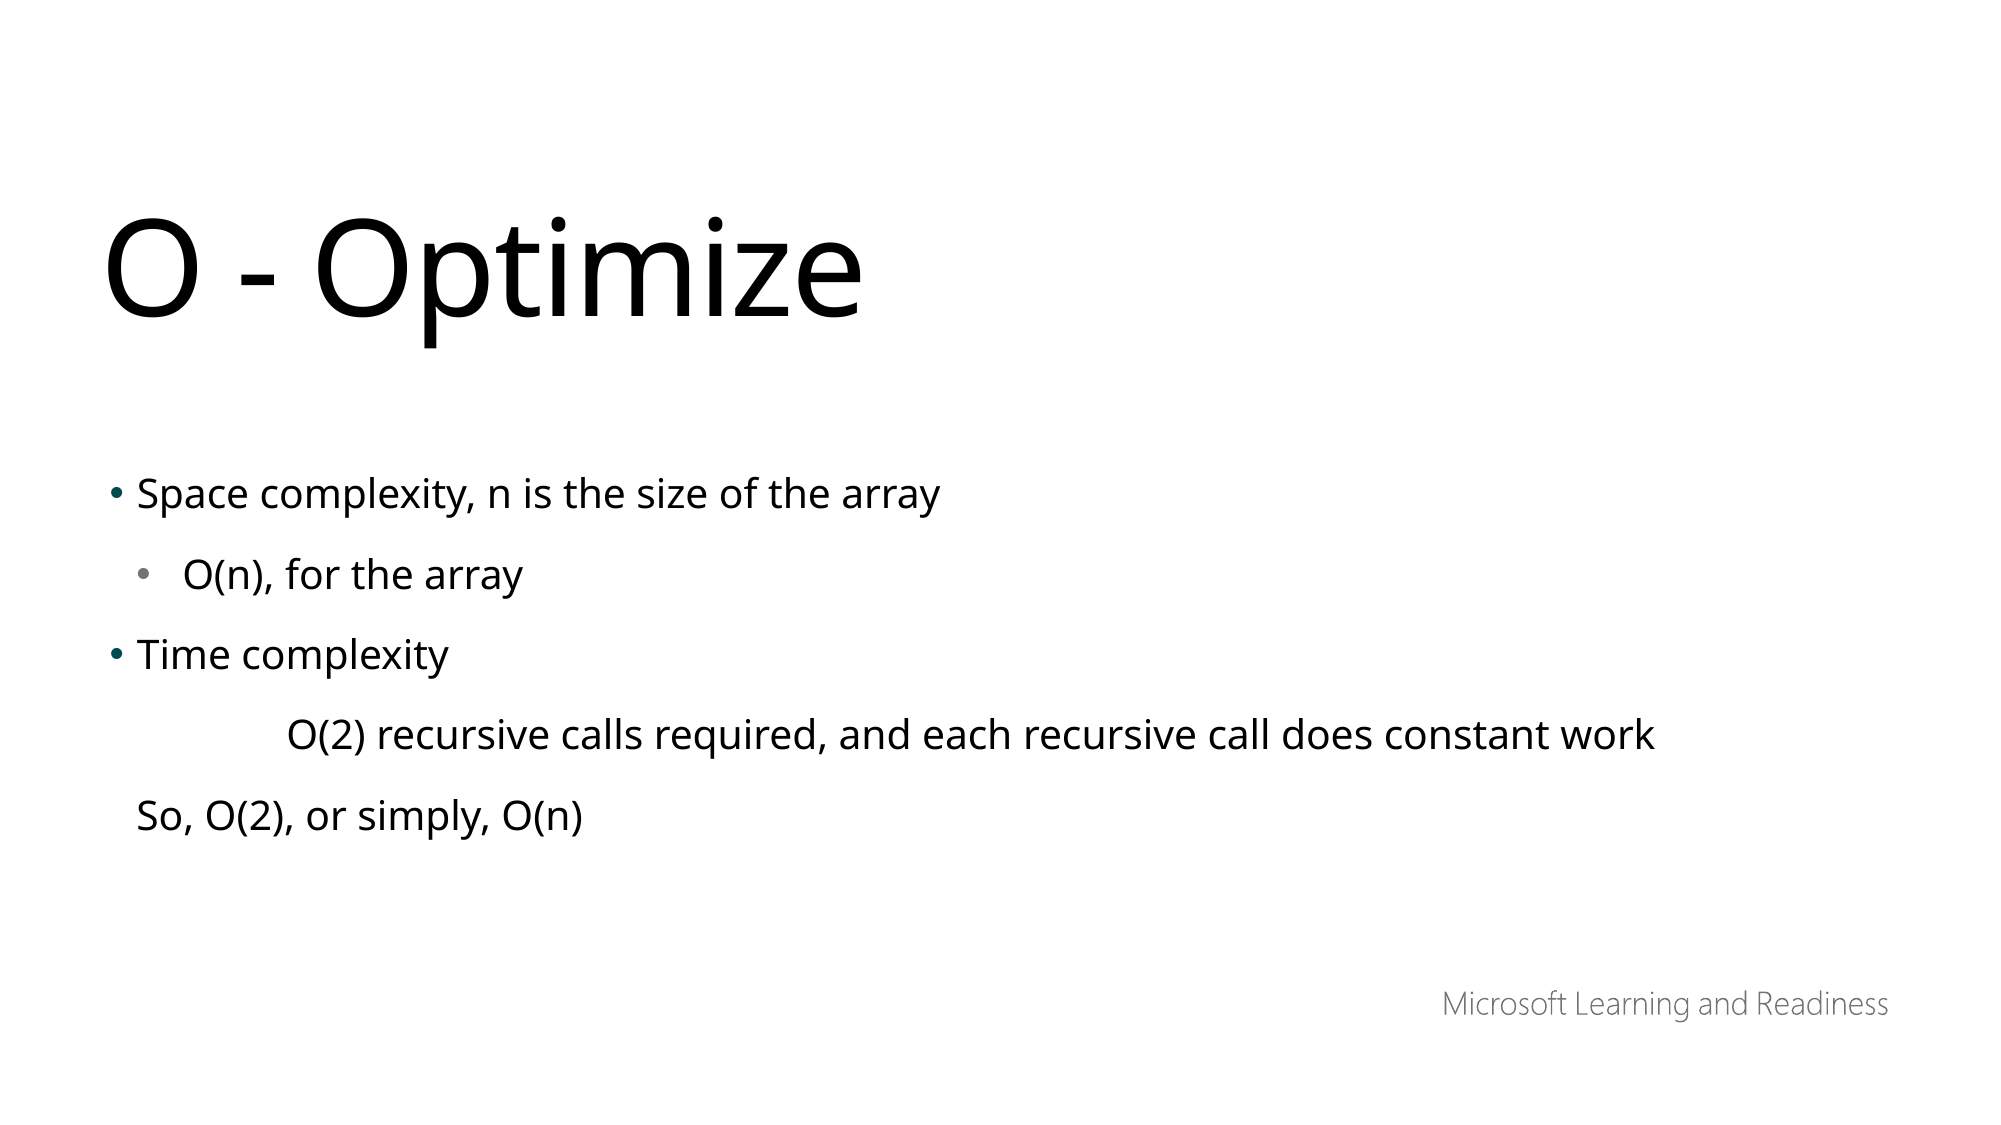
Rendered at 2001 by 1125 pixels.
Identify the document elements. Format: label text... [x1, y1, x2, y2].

list O - Optimize [100, 200, 1876, 327]
